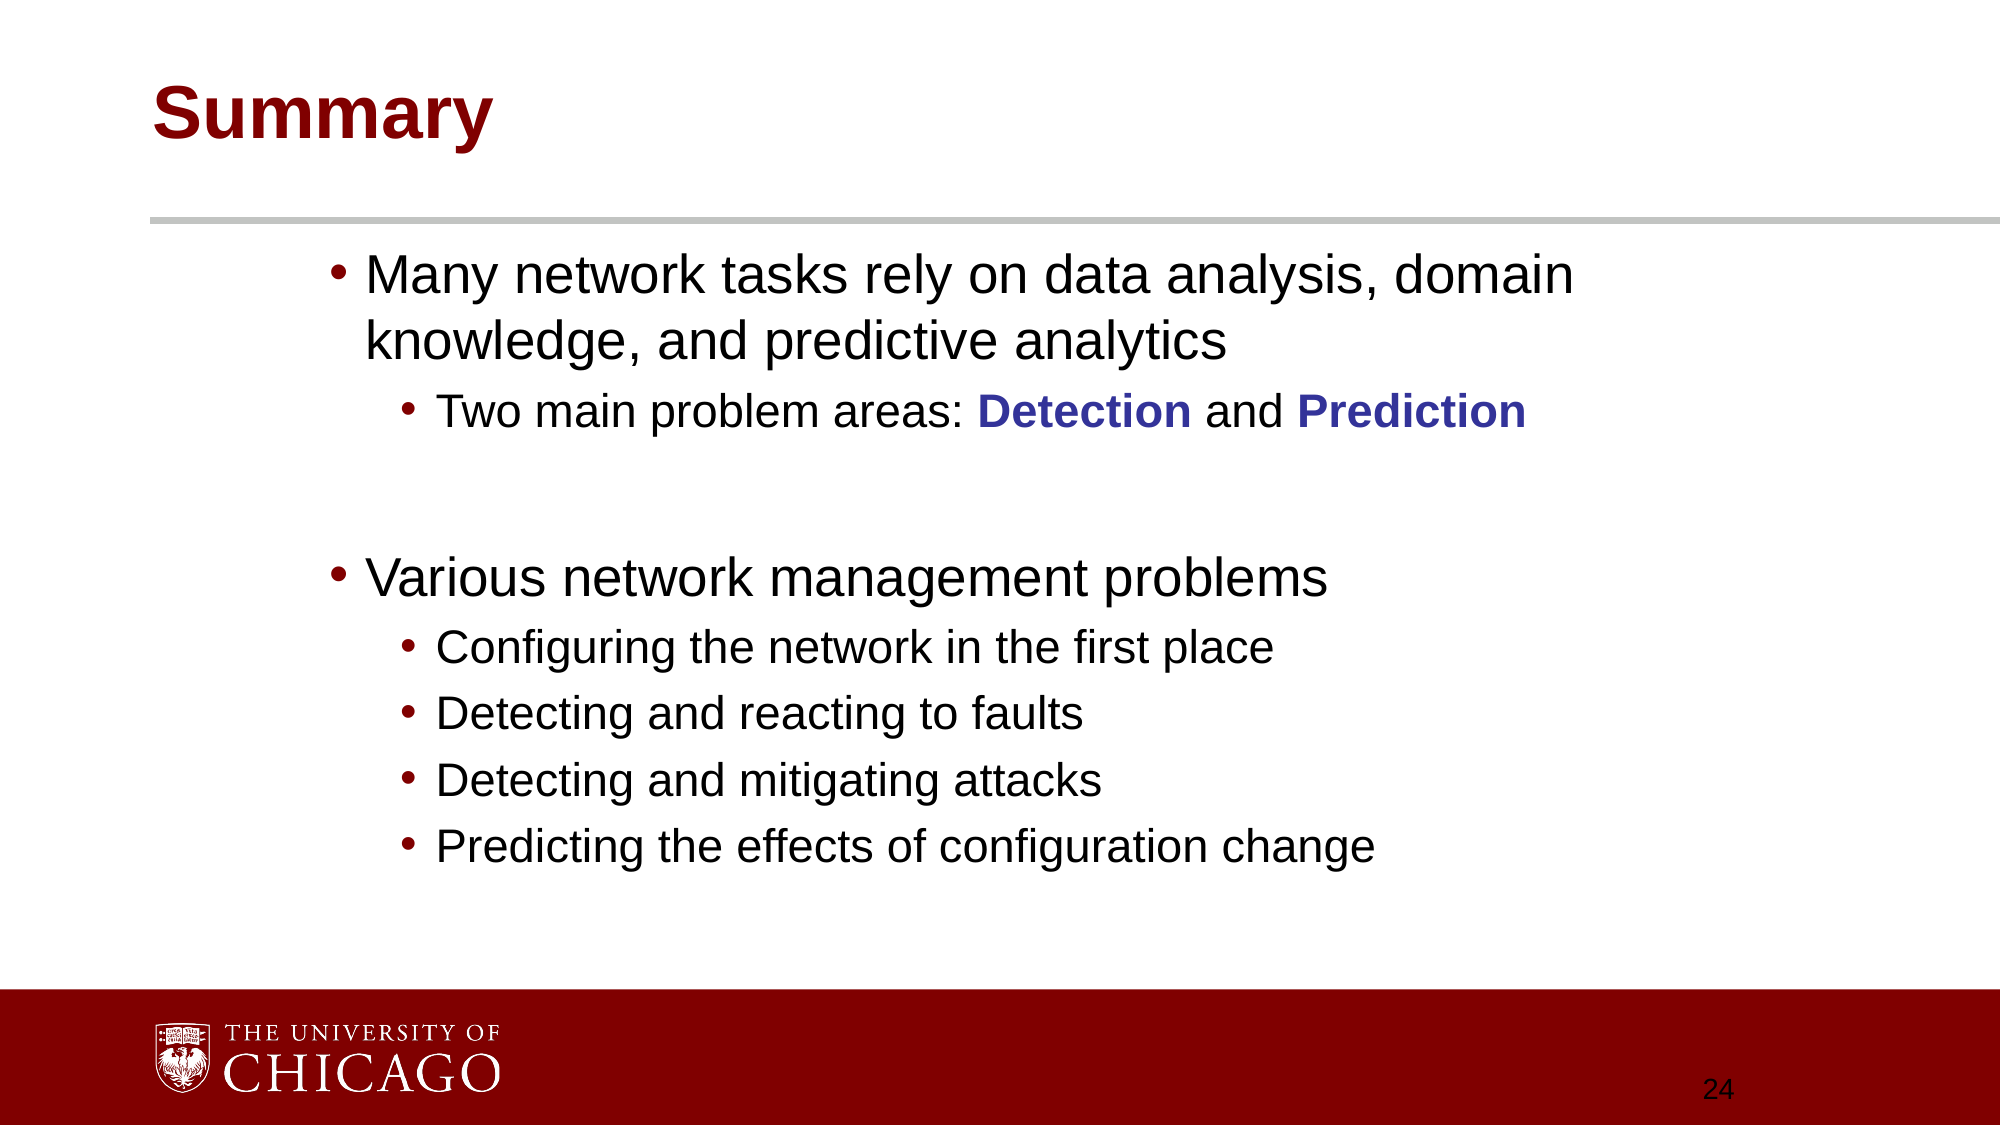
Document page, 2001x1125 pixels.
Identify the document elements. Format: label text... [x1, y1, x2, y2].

slide_number 24 [1400, 1062, 1750, 1100]
list Many network tasks rely on data analysis, domain knowledge, and predictive analytics Two main problem areas: Detection and Prediction Various network management problems Configuring the network in the first place Detecting and reacting to faults Detecting and mitigating attacks Predicting the effects of configuration change [314, 231, 1665, 882]
title Summary [137, 0, 1863, 218]
